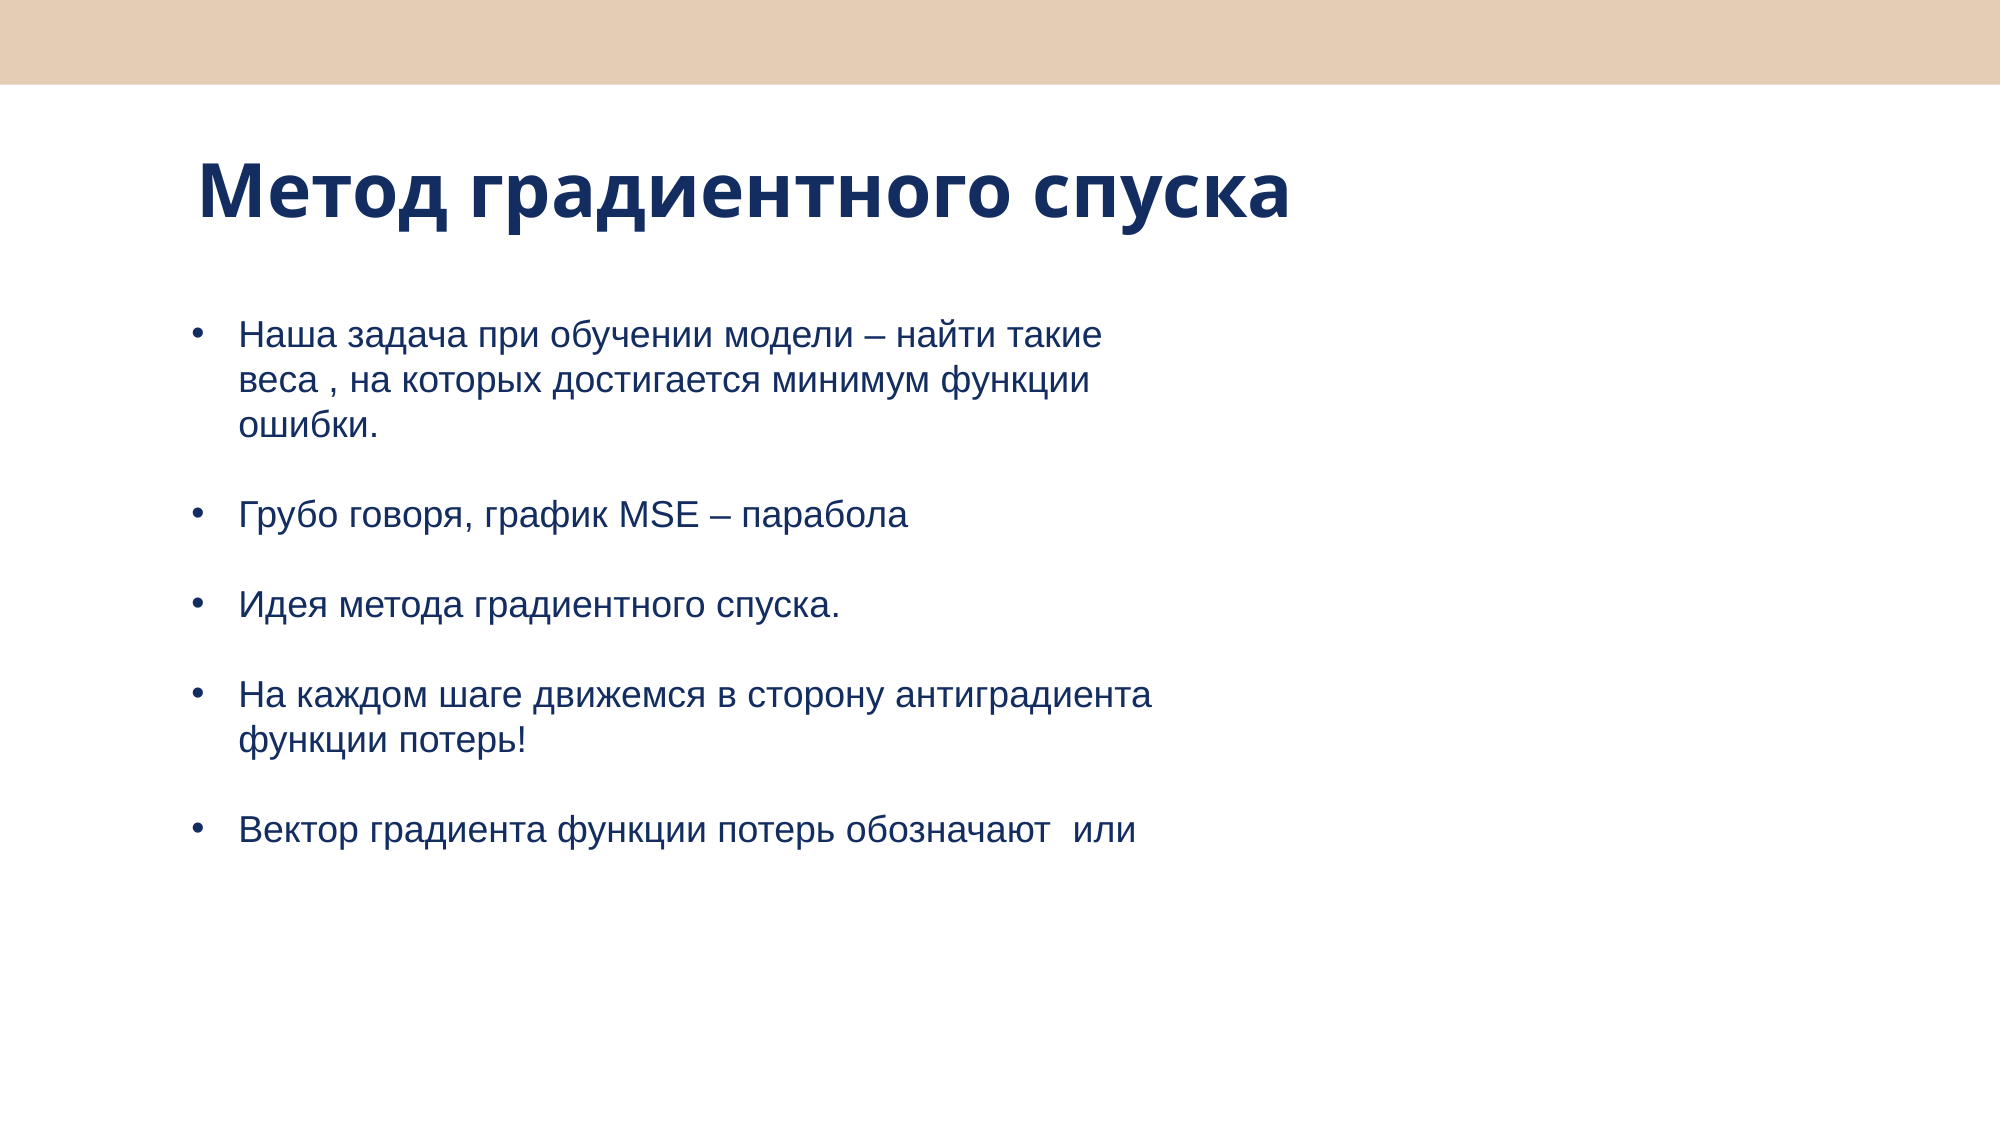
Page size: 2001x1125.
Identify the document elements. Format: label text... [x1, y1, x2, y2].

text_box Метод градиентного спуска [162, 84, 1888, 303]
